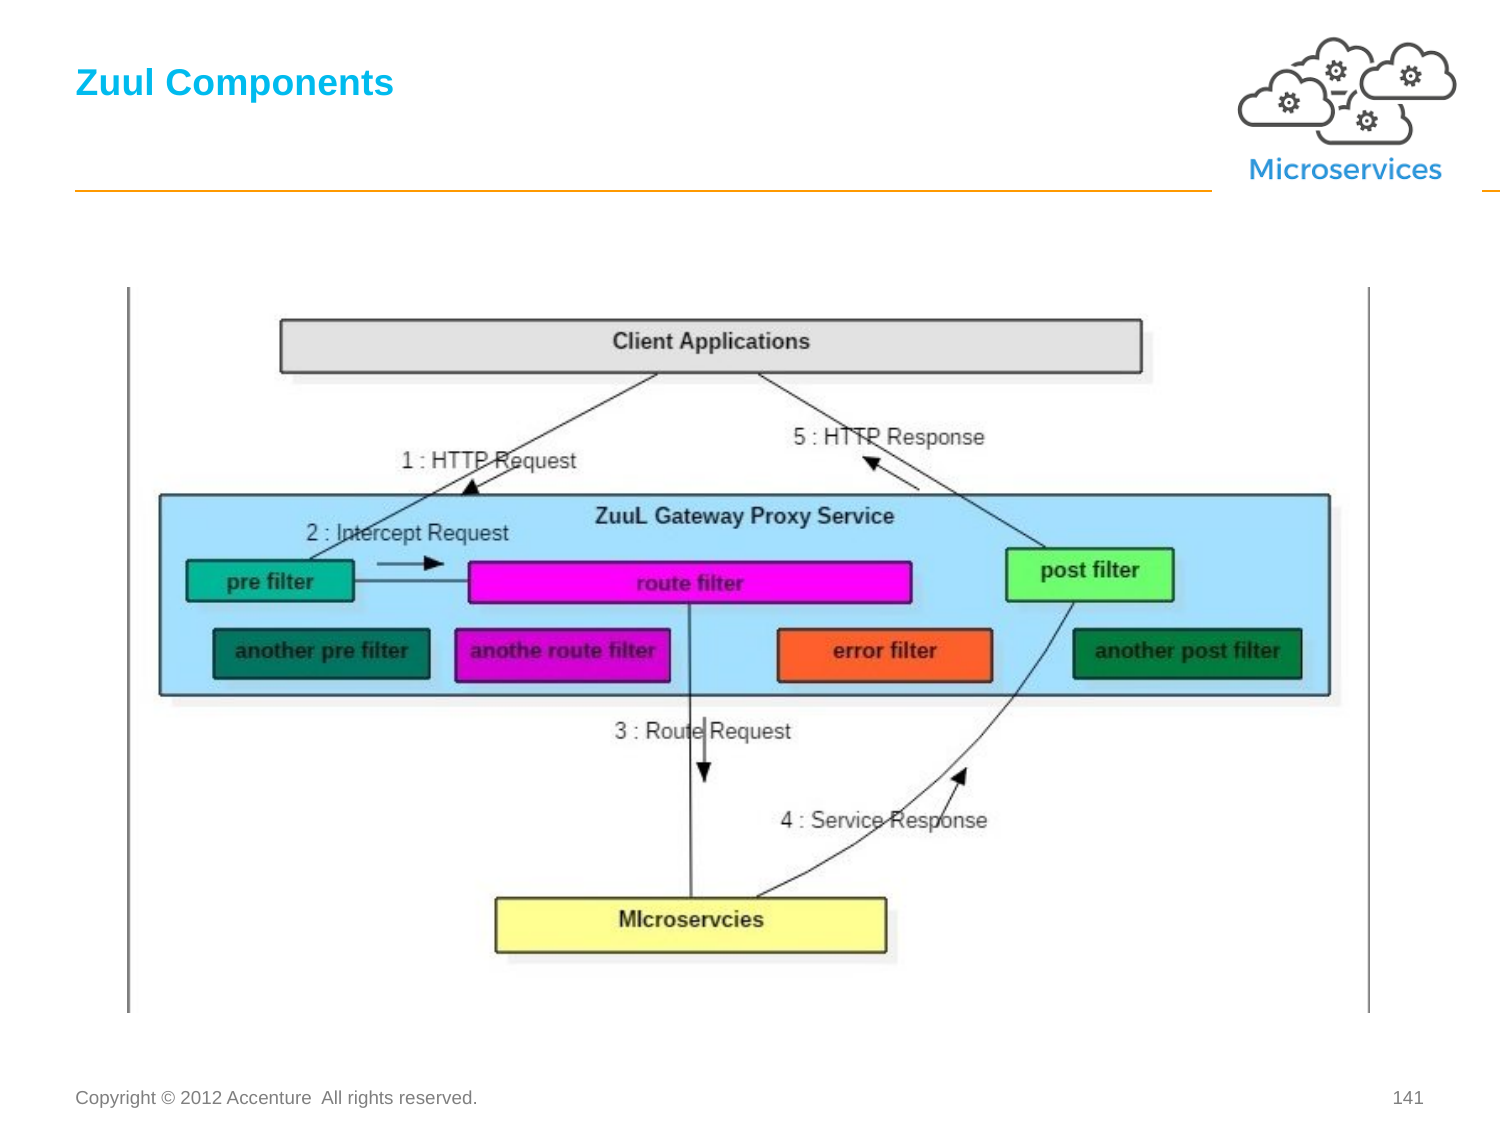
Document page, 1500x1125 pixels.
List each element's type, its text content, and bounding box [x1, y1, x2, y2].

title Zuul Components [75, 27, 1422, 157]
picture [1212, 1, 1482, 203]
picture [127, 287, 1370, 1013]
